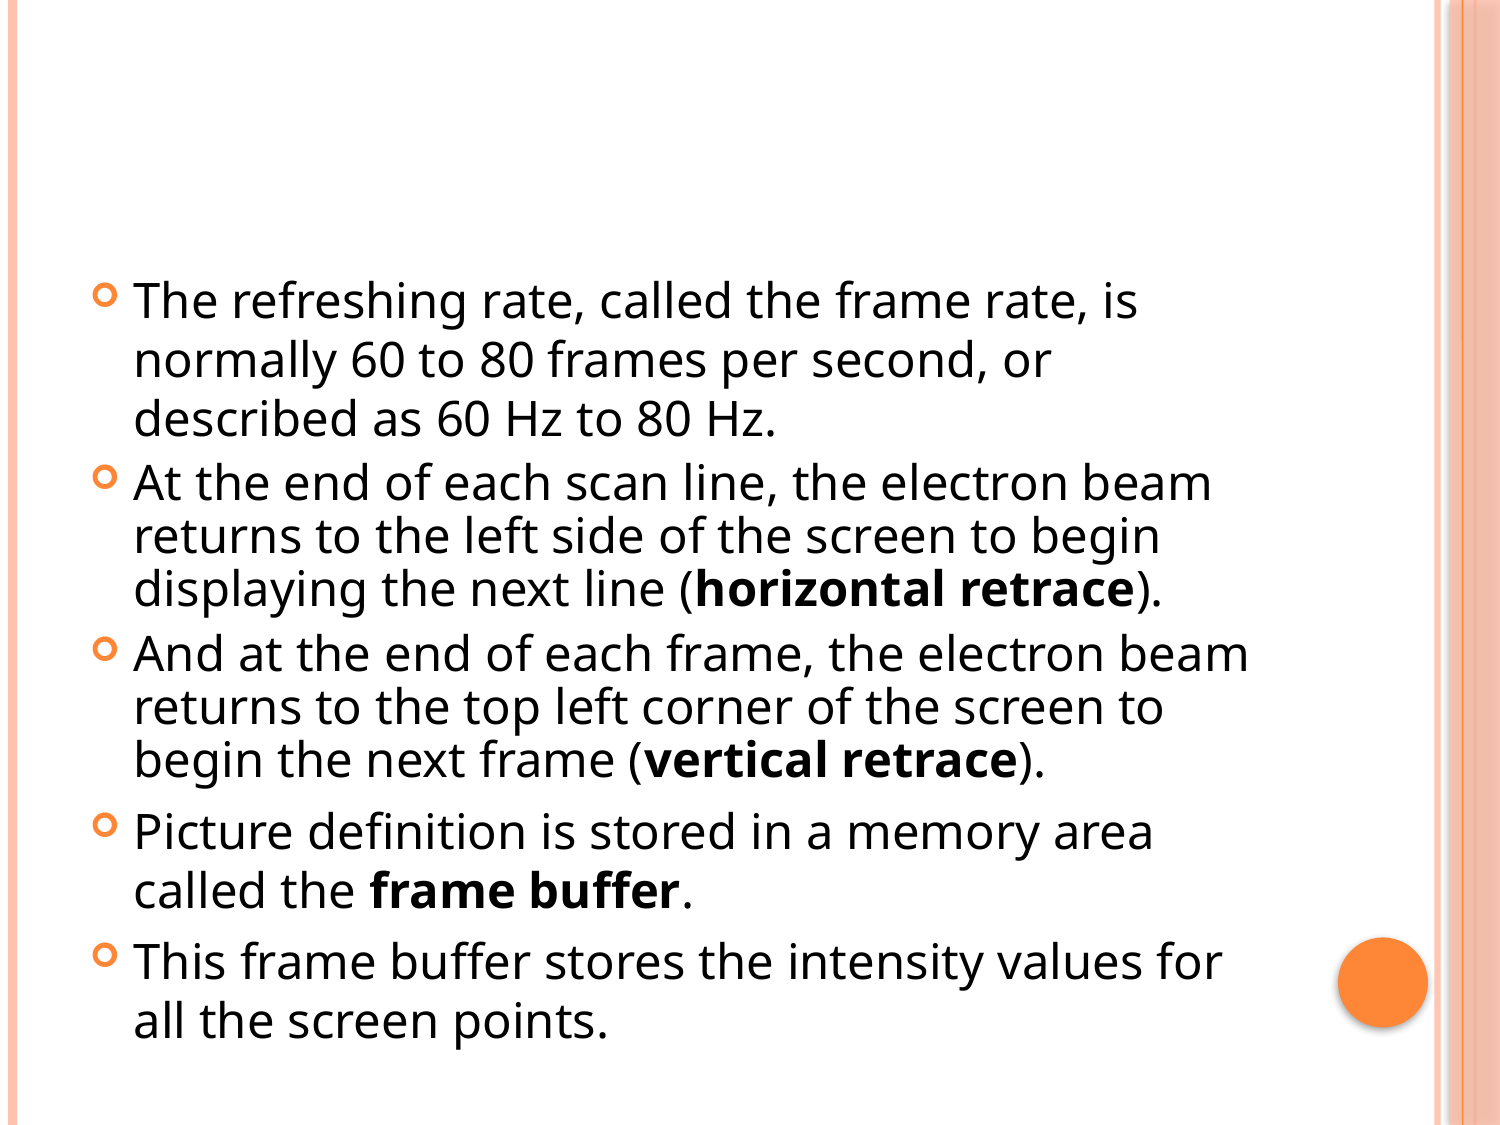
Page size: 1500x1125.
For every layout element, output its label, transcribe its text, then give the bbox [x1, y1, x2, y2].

list The refreshing rate, called the frame rate, is normally 60 to 80 frames per second, or described as 60 Hz to 80 Hz. At the end of each scan line, the electron beam returns to the left side of the screen to begin displaying the next line (horizontal retrace). And at the end of each frame, the electron beam returns to the top left corner of the screen to begin the next frame (vertical retrace). Picture definition is stored in a memory area called the frame buffer. This frame buffer stores the intensity values for all the screen points. [75, 262, 1300, 1062]
